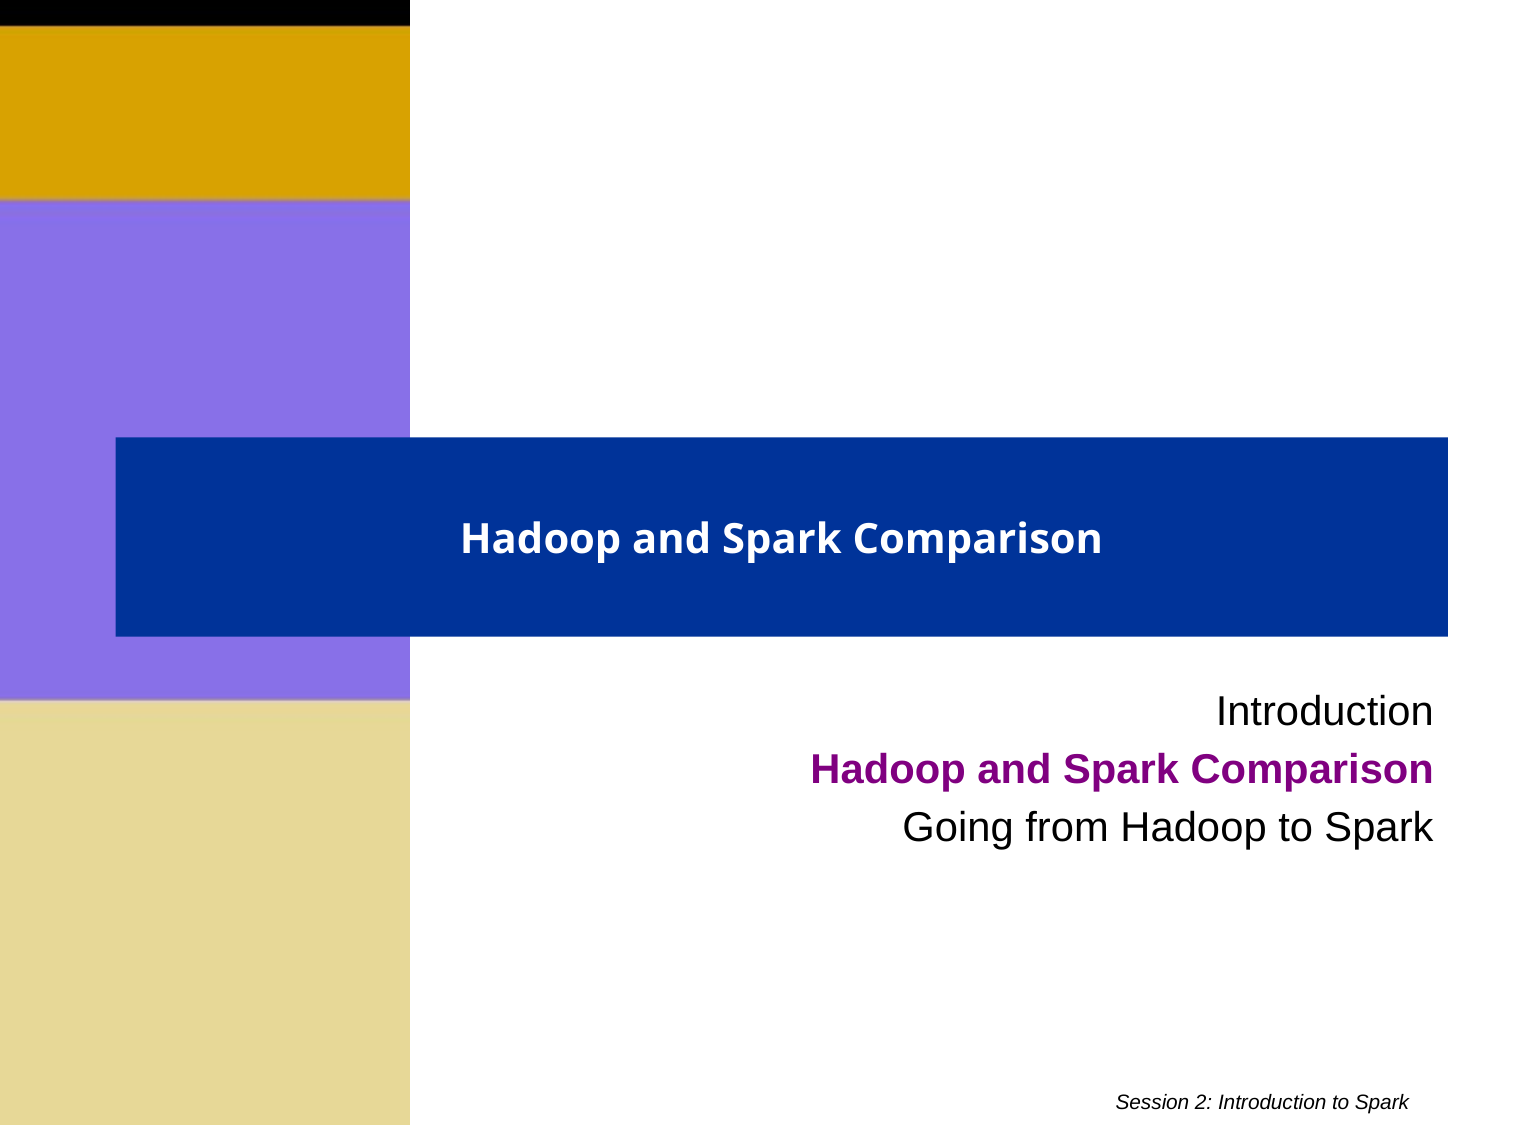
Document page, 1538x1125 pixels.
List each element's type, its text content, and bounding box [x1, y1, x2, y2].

title Hadoop and Spark Comparison [115, 437, 1449, 637]
text_box Session 2: Introduction to Spark [1068, 1088, 1457, 1124]
subtitle Introduction Hadoop and Spark Comparison Going from Hadoop to Spark [399, 675, 1450, 863]
picture [0, 0, 410, 1125]
